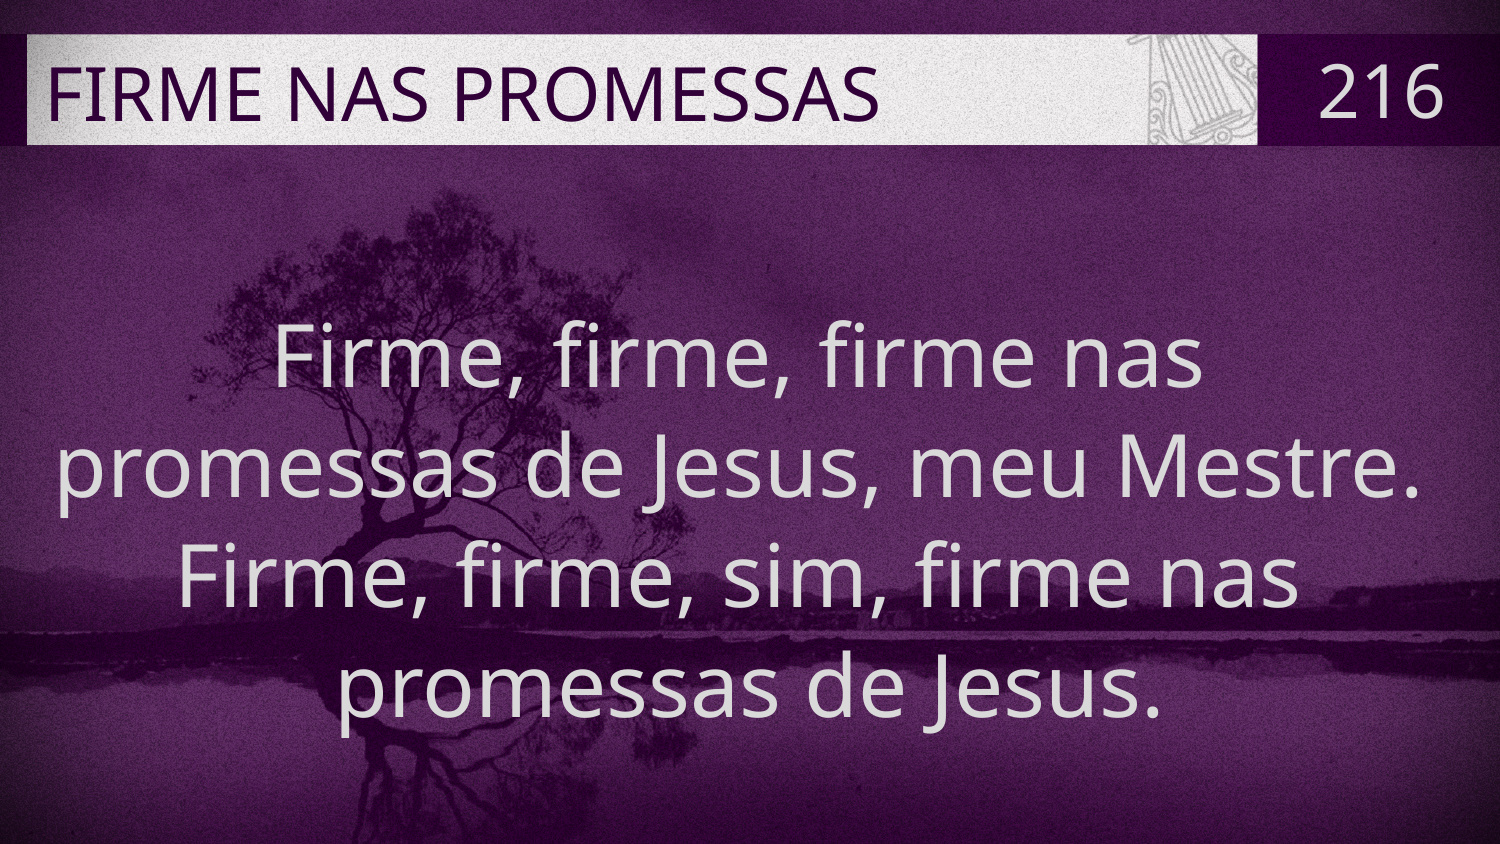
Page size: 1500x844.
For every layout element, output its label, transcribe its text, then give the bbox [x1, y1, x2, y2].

list Firme, firme, firme nas promessas de Jesus, meu Mestre. Firme, firme, sim, firme nas promessas de Jesus. [0, 185, 1500, 844]
title FIRME NAS PROMESSAS [29, 33, 1258, 151]
picture [0, 0, 1500, 185]
list 216 [1281, 36, 1483, 143]
